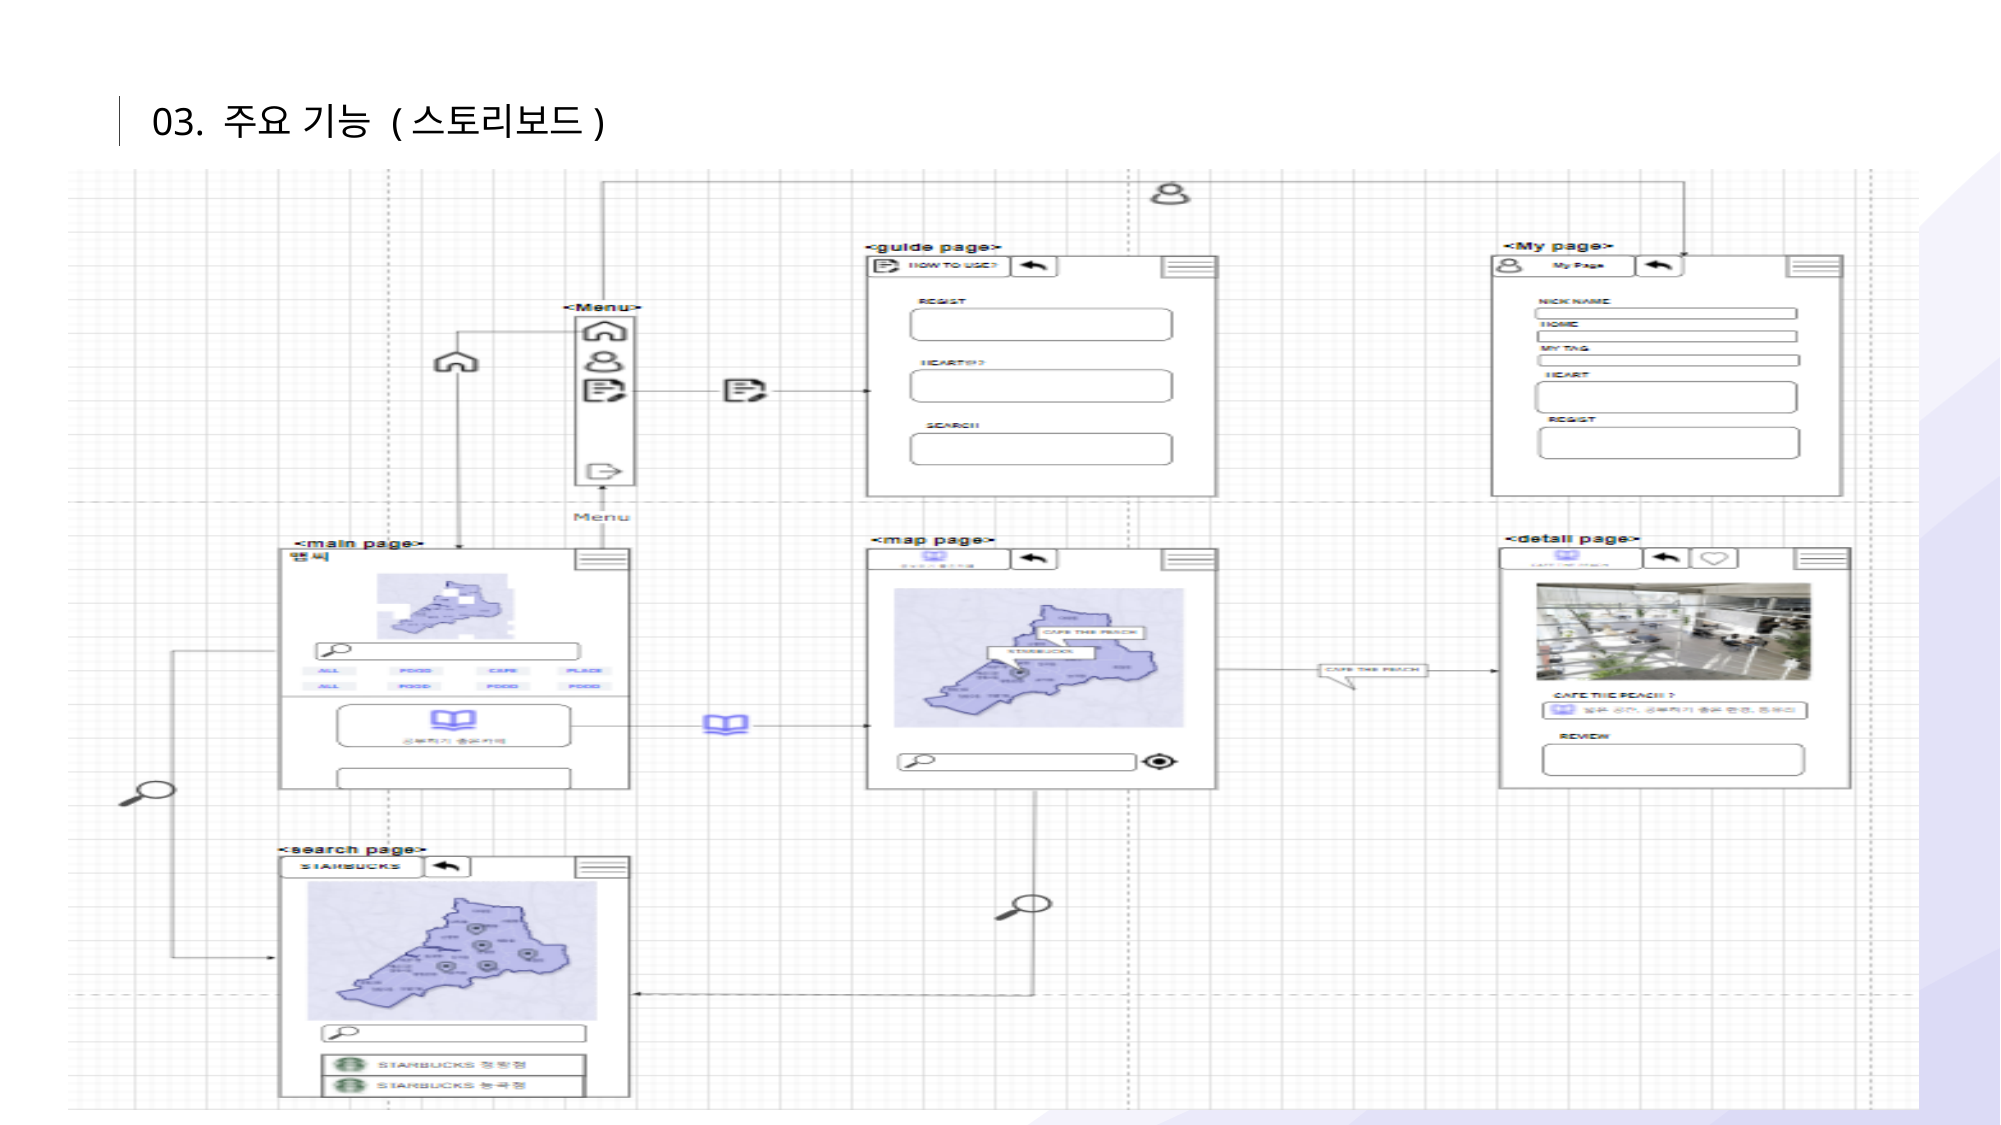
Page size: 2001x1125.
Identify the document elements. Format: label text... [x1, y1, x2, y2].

text_box 03. 주요 기능 (스토리보드) [137, 90, 620, 151]
picture [68, 0, 2000, 1125]
